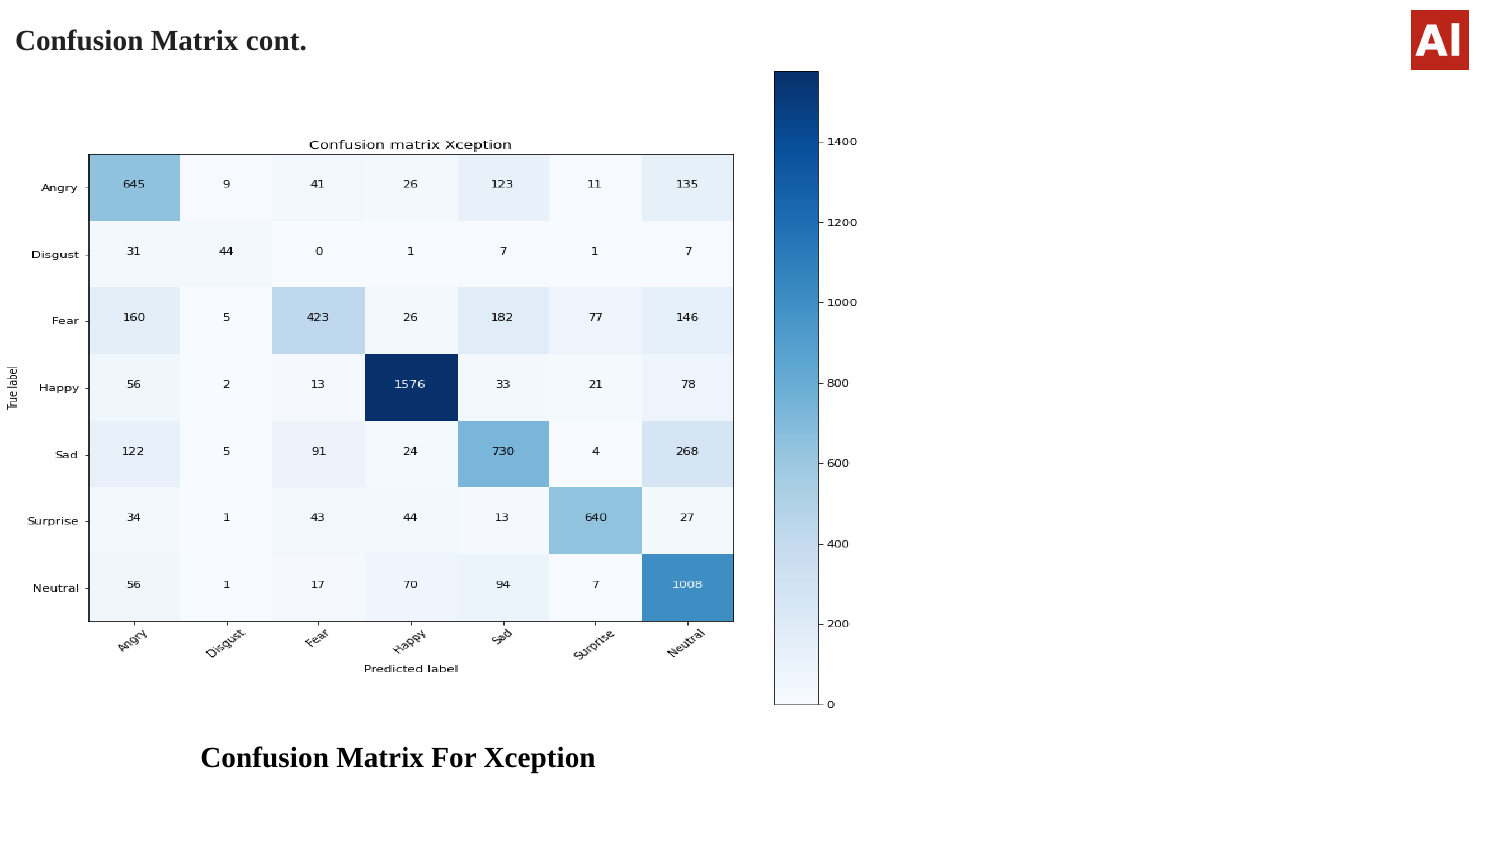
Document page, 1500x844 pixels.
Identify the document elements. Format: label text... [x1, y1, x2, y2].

text_box Confusion Matrix cont. [0, 13, 459, 62]
picture [0, 63, 868, 717]
picture [1411, 10, 1469, 70]
text_box Confusion Matrix For Xception [185, 730, 637, 816]
